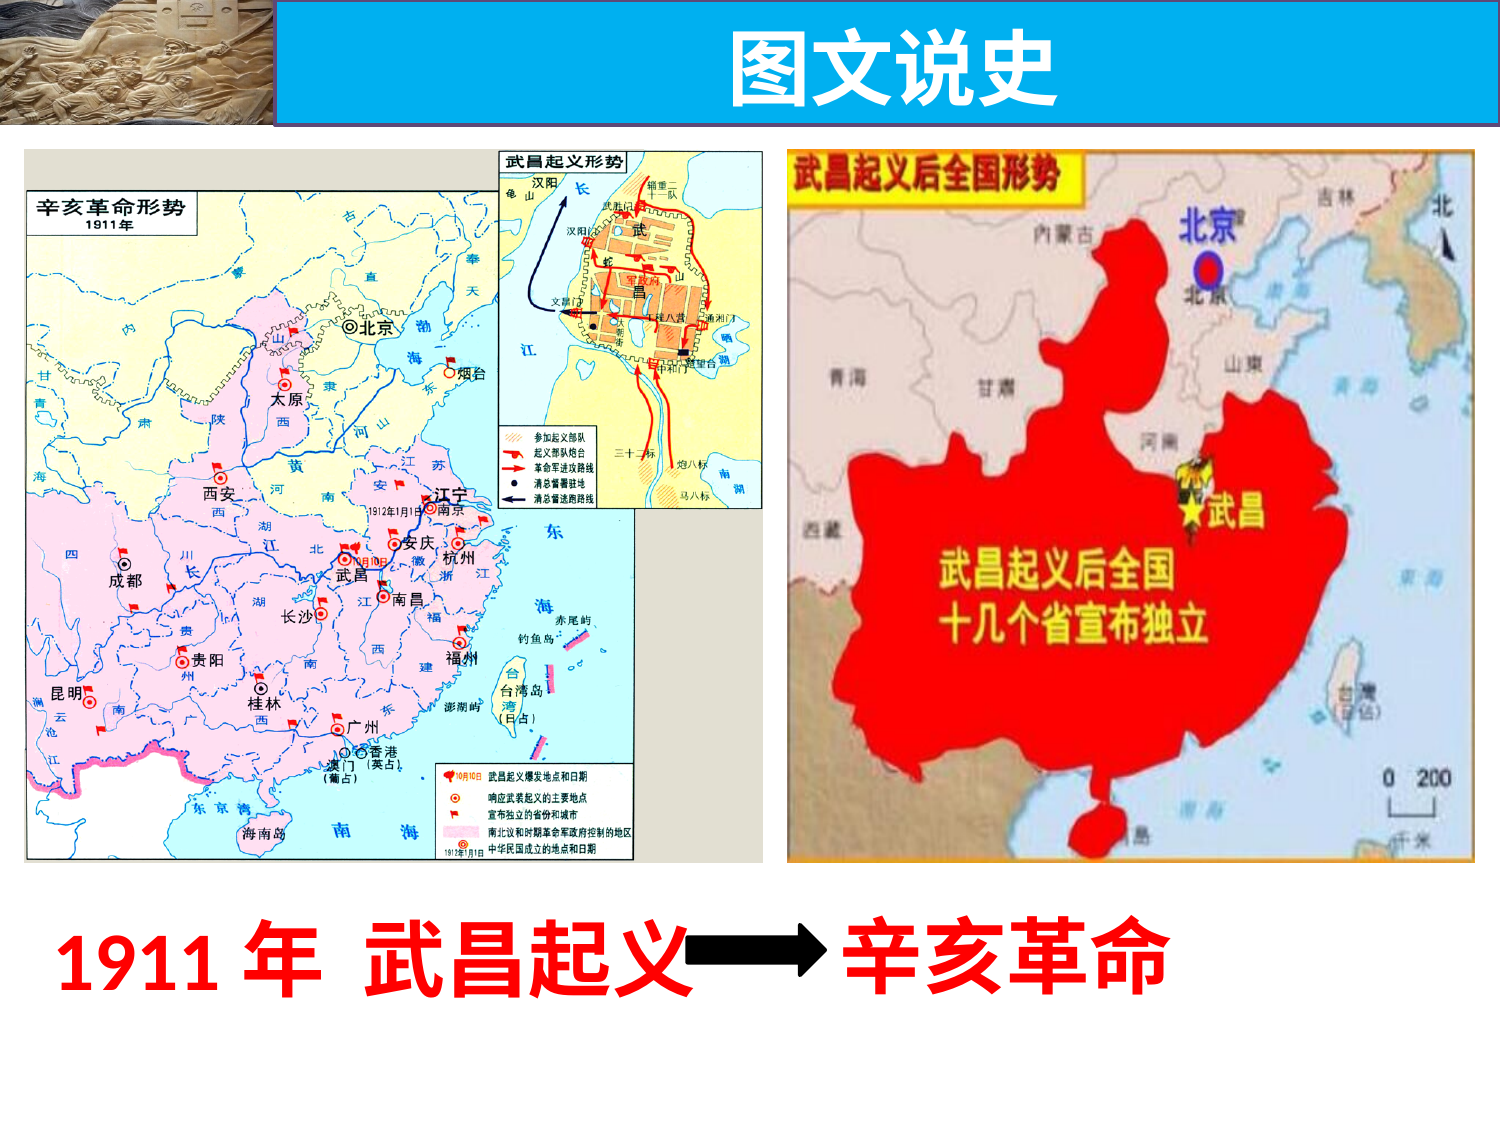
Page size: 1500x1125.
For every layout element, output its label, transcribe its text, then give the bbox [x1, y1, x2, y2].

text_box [24, 149, 763, 863]
text_box 辛亥革命 [824, 896, 1213, 1012]
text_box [0, 0, 1500, 126]
picture [787, 149, 1476, 863]
text_box 1911年 武昌起义 [37, 900, 725, 1015]
text_box [685, 923, 828, 977]
